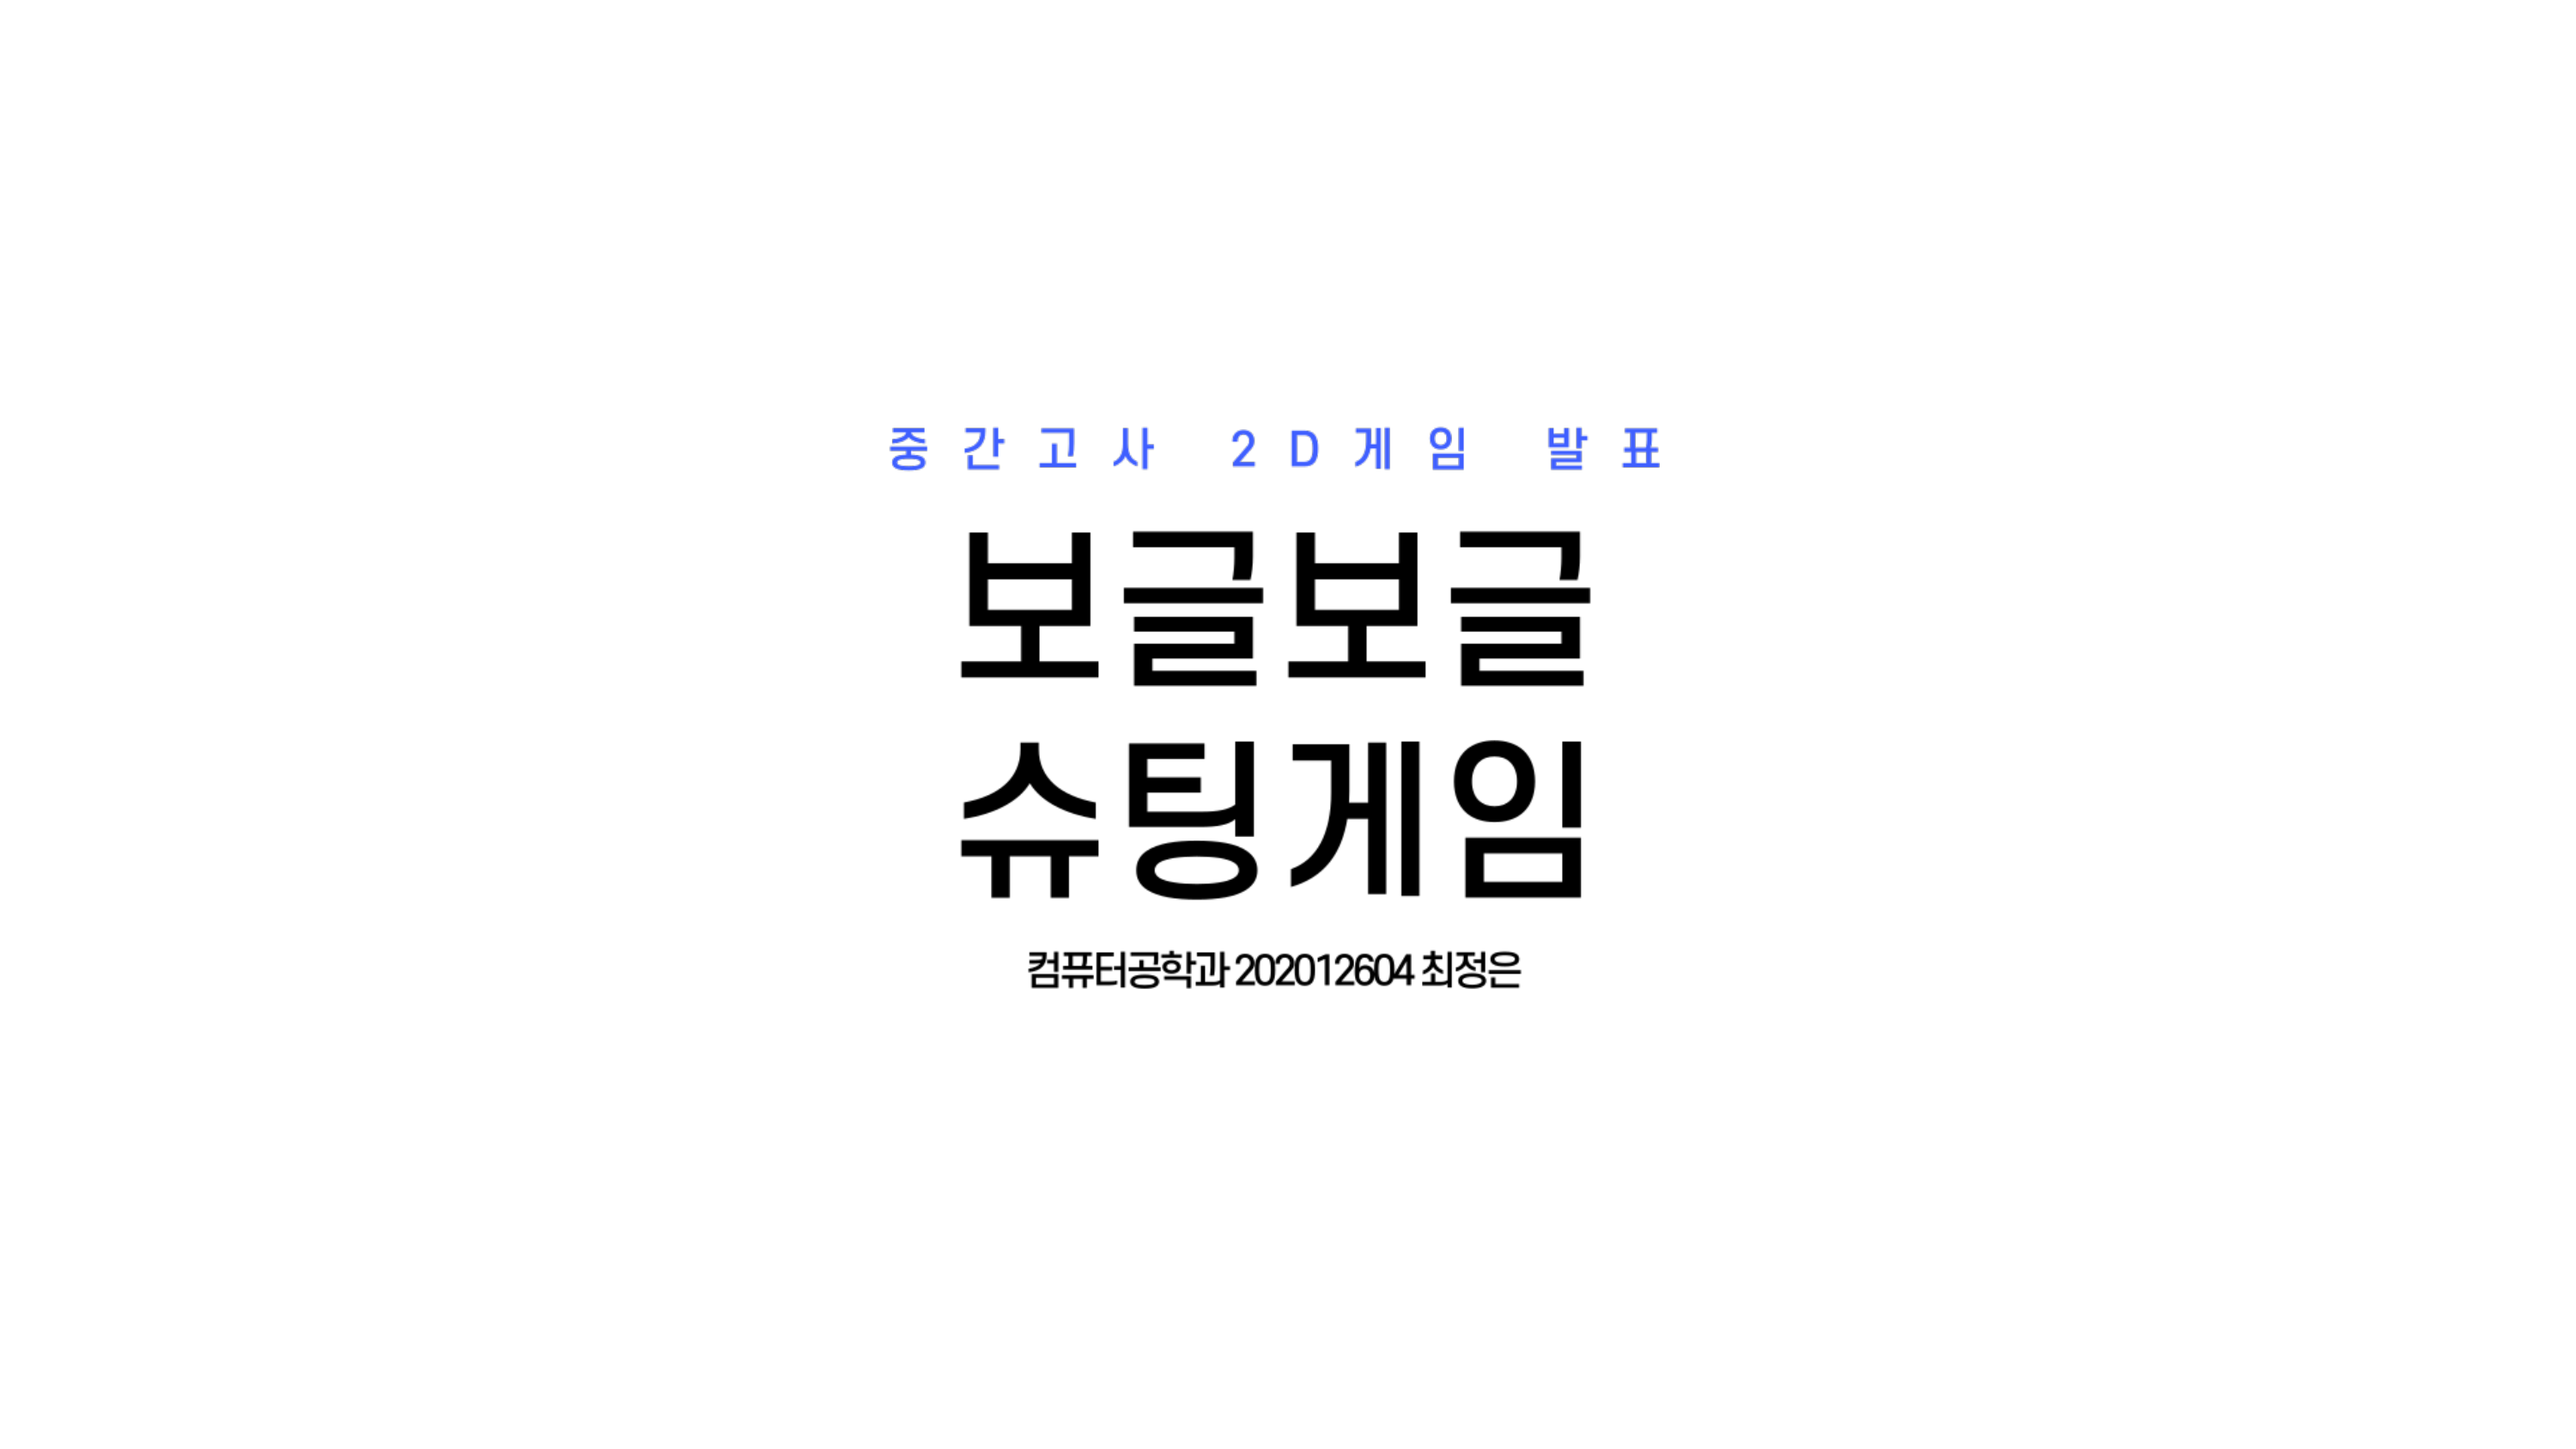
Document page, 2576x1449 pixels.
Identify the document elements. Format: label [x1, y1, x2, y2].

picture [710, 409, 1681, 1009]
